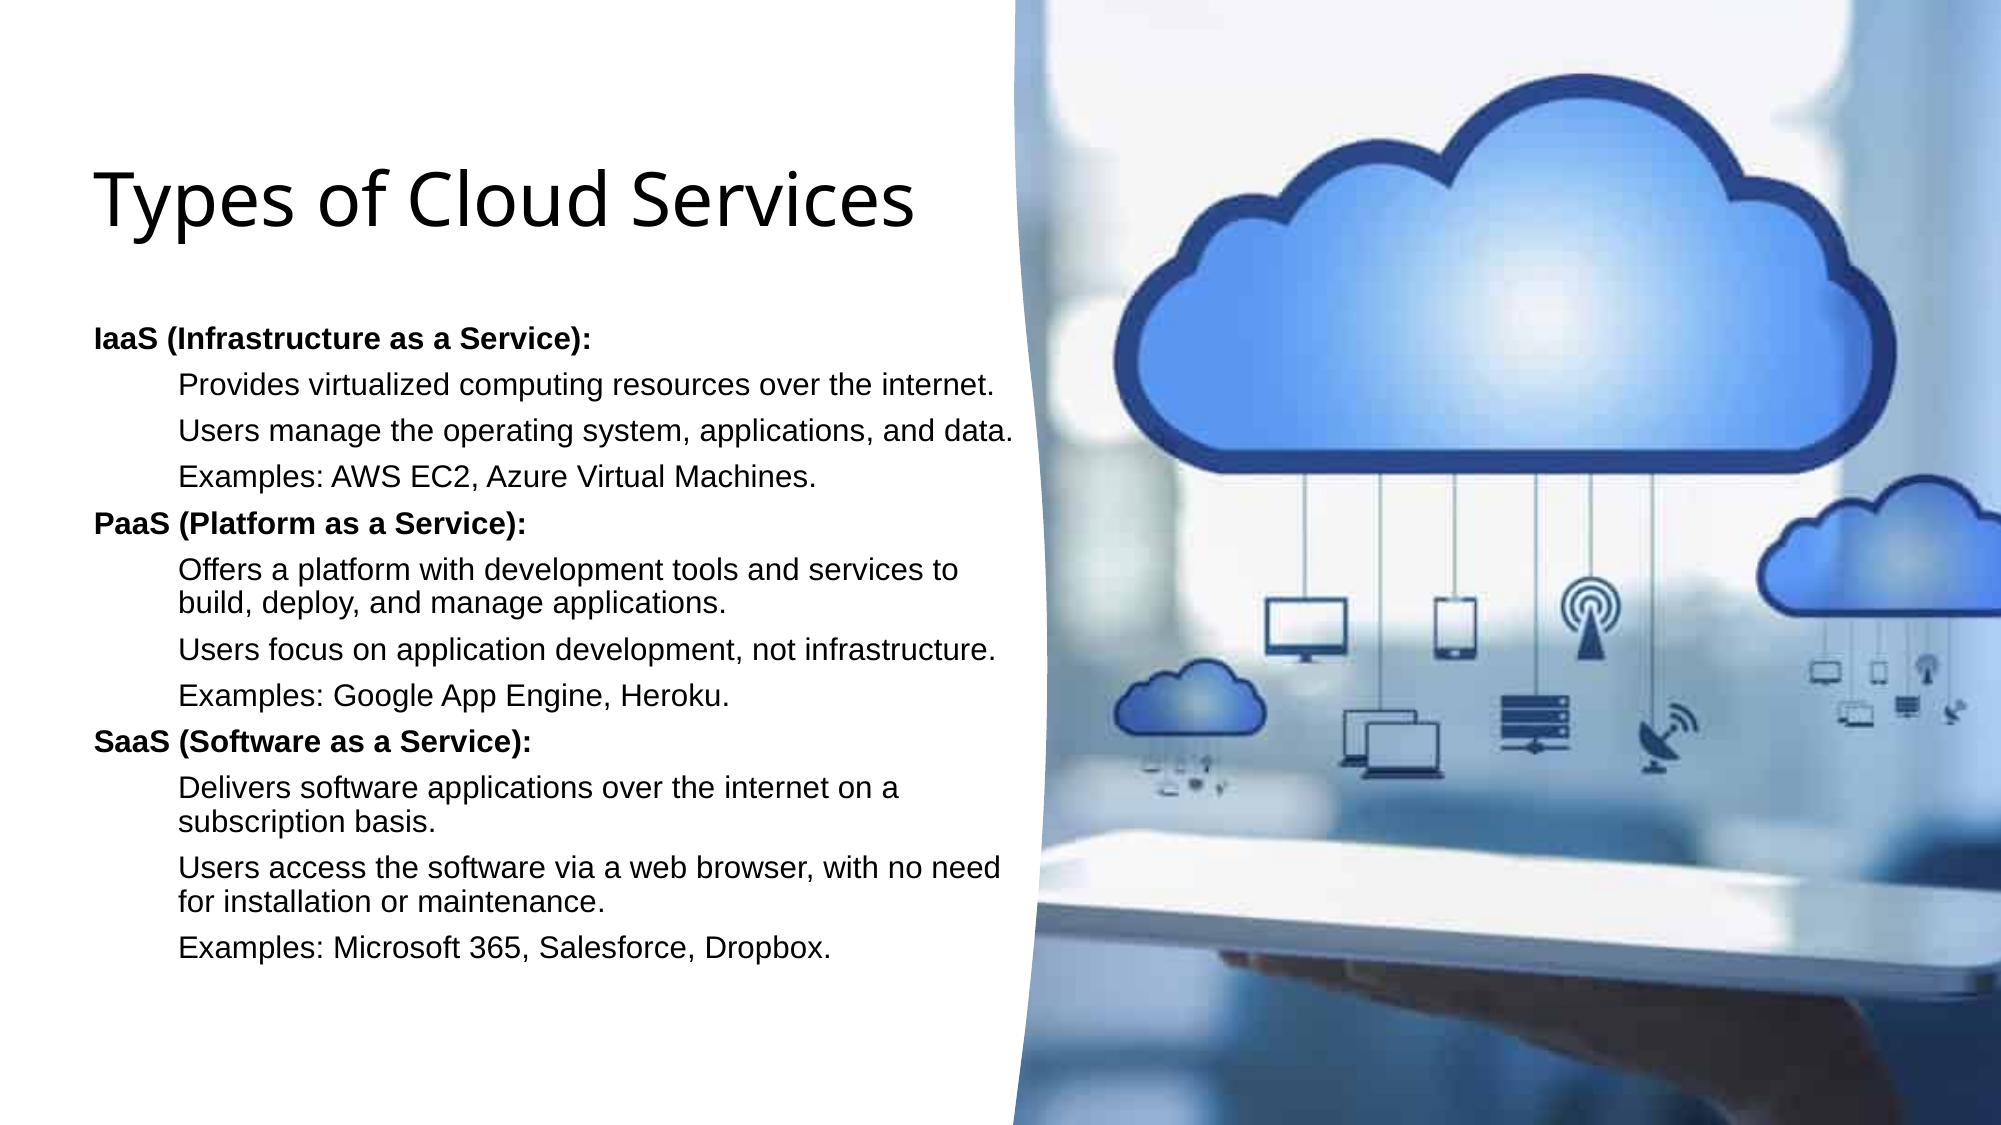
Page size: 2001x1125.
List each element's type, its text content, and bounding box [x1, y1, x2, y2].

text_box Types of Cloud Services [78, 53, 953, 251]
text_box IaaS (Infrastructure as a Service): Provides virtualized computing resources over the internet. Users manage the operating system, applications, and data. Examples: AWS EC2, Azure Virtual Machines. PaaS (Platform as a Service): Offers a platform with development tools and services to build, deploy, and manage applications. Users focus on application development, not infrastructure. Examples: Google App Engine, Heroku. SaaS (Software as a Service): Delivers software applications over the internet on a subscription basis. Users access the software via a web browser, with no need for installation or maintenance. Examples: Microsoft 365, Salesforce, Dropbox. [78, 314, 1013, 976]
picture [1013, 0, 2001, 1125]
